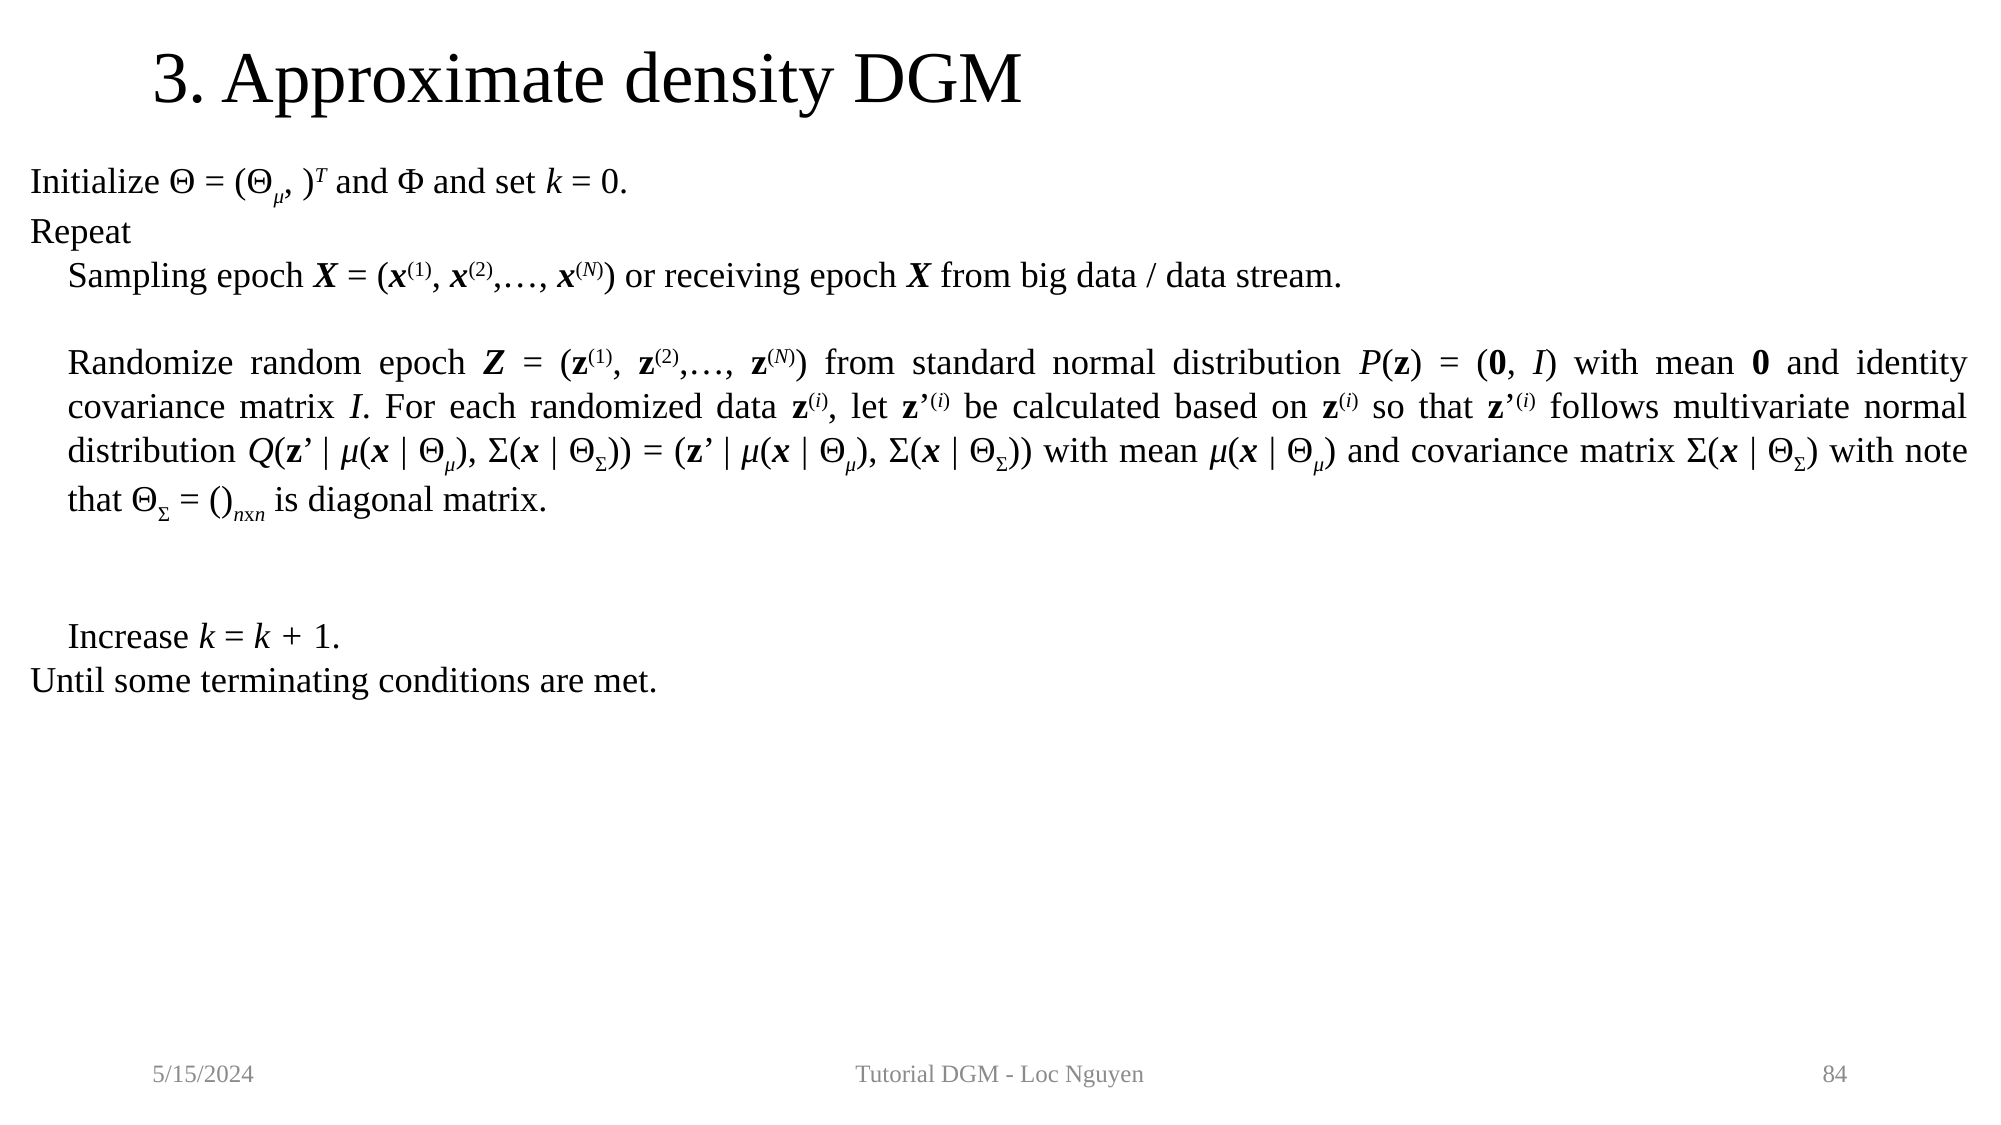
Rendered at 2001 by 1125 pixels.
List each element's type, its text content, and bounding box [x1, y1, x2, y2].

footer Tutorial DGM - Loc Nguyen [662, 1042, 1338, 1103]
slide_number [137, 1042, 588, 1103]
slide_number 84 [1412, 1042, 1863, 1103]
title 3. Approximate density DGM [137, 19, 1863, 128]
